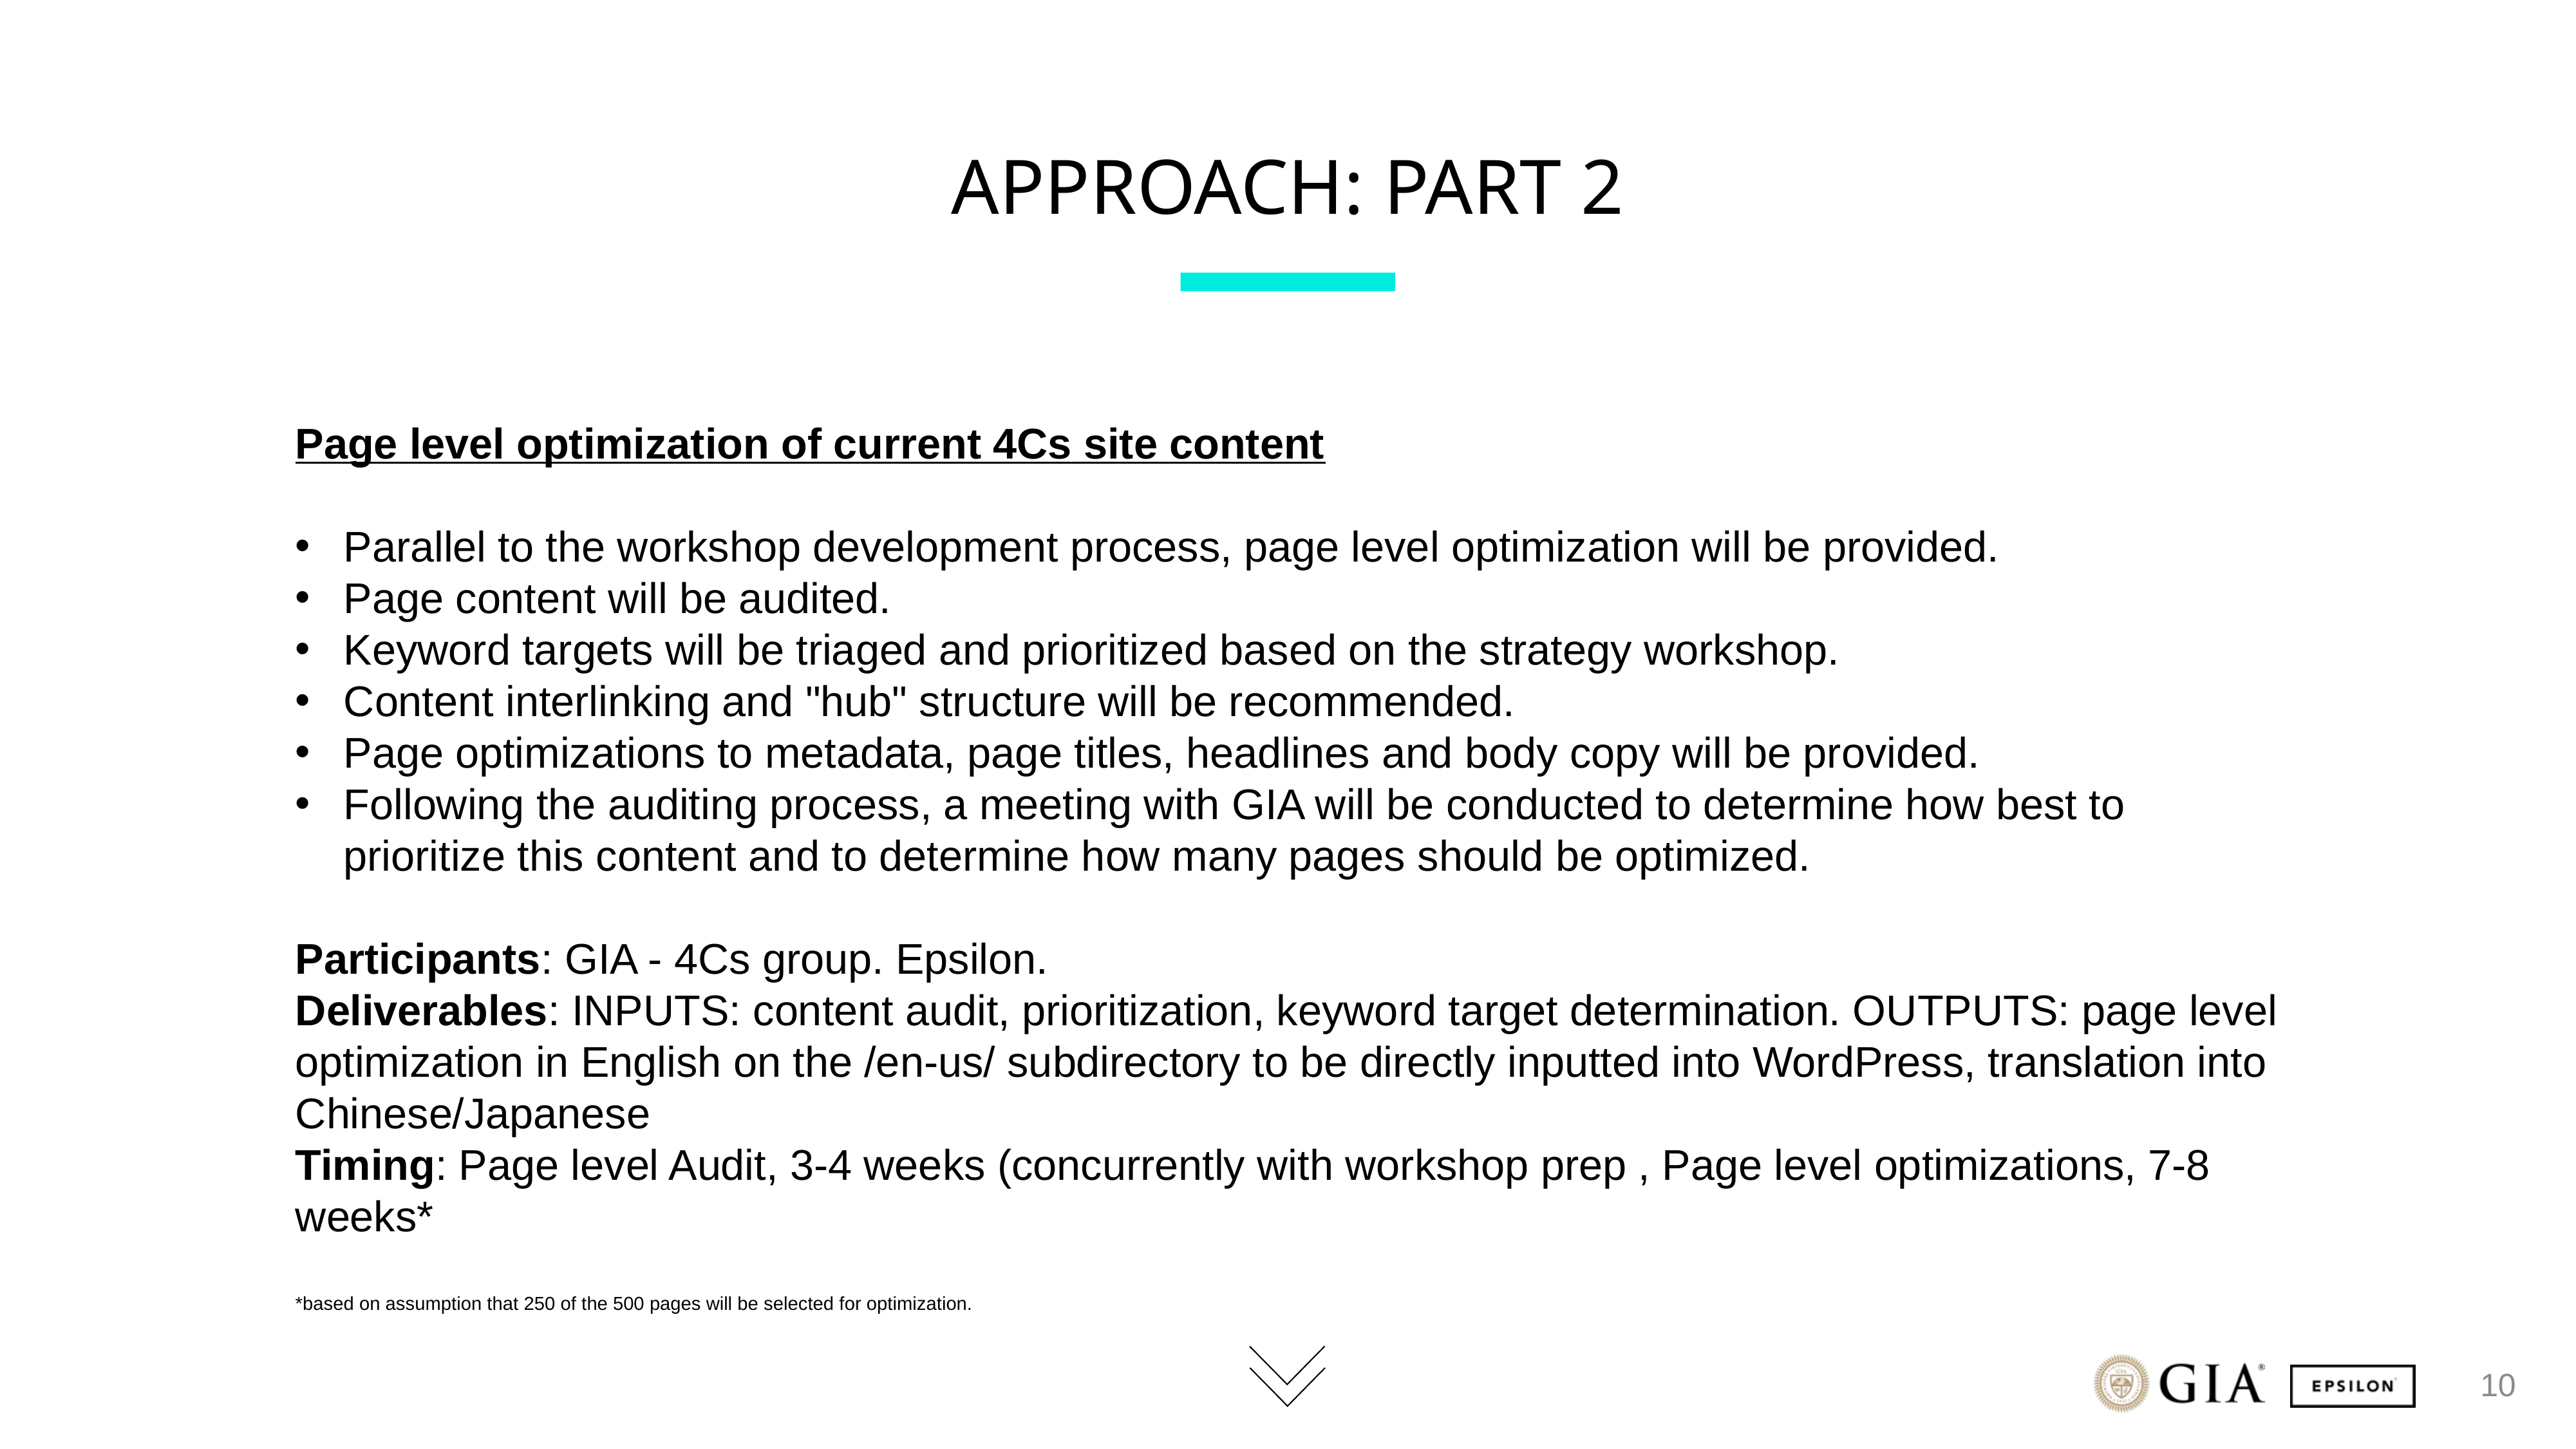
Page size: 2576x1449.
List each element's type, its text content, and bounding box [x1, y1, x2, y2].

title Approach: part 2 [145, 133, 2431, 231]
text_box Page level optimization of current 4Cs site content Parallel to the workshop development process, page level optimization will be provided. Page content will be audited. Keyword targets will be triaged and prioritized based on the strategy workshop. Content interlinking and "hub" structure will be recommended. Page optimizations to metadata, page titles, headlines and body copy will be provided. Following the auditing process, a meeting with GIA will be conducted to determine how best to prioritize this content and to determine how many pages should be optimized. Participants: GIA - 4Cs group. Epsilon. Deliverables: INPUTS: content audit, prioritization, keyword target determination. OUTPUTS: page level optimization in English on the /en-us/ subdirectory to be directly inputted into WordPress, translation into Chinese/Japanese Timing: Page level Audit, 3-4 weeks (concurrently with workshop prep , Page level optimizations, 7-8 weeks* *based on assumption that 250 of the 500 pages will be selected for optimization. [285, 411, 2304, 1319]
picture [2093, 1354, 2265, 1413]
picture [2290, 1365, 2416, 1408]
